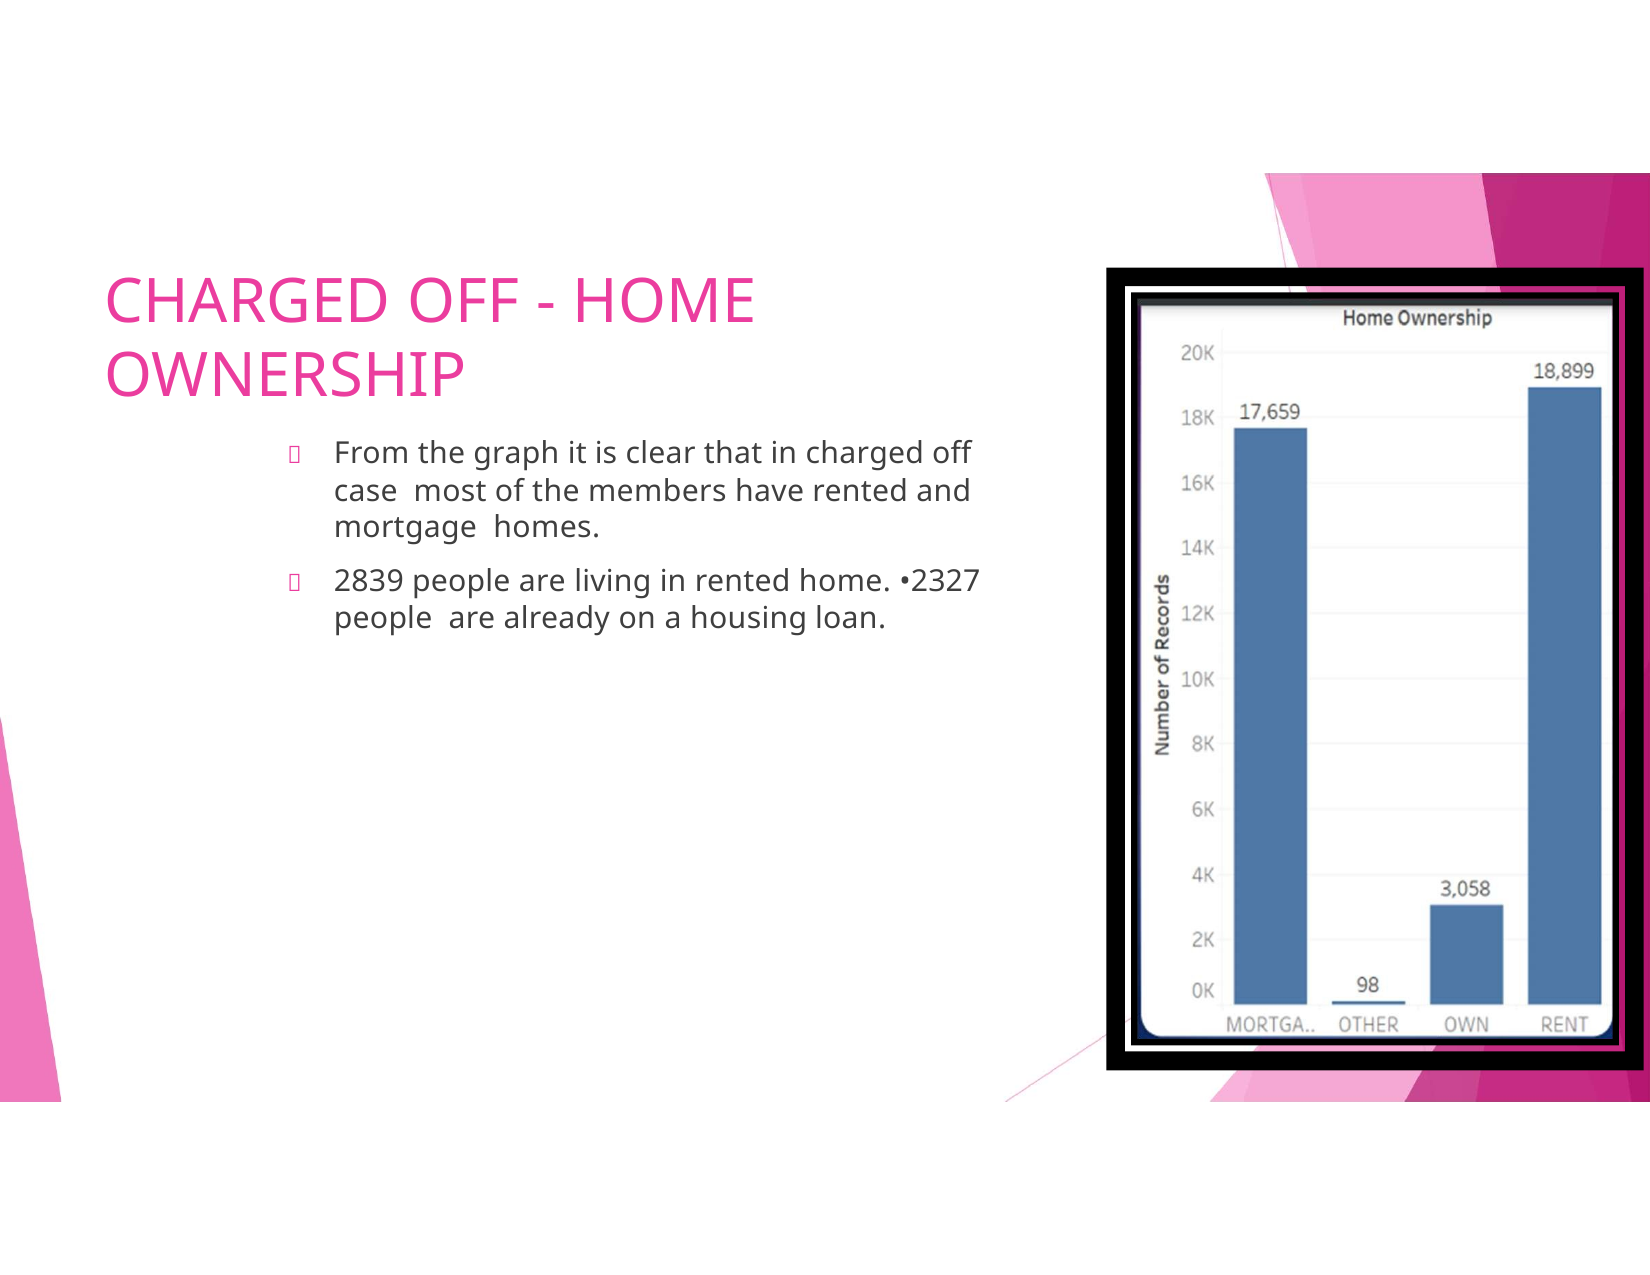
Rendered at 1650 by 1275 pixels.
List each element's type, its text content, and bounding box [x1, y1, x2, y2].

picture [0, 715, 62, 1102]
picture [1003, 173, 1650, 1102]
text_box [1106, 267, 1644, 1071]
text_box  From the graph it is clear that in charged off case most of the members have rented and mortgage homes.  2839 people are living in rented home. •2327 people are already on a housing loan. [285, 431, 1071, 635]
title CHARGED OFF - HOME OWNERSHIP [102, 258, 1058, 474]
